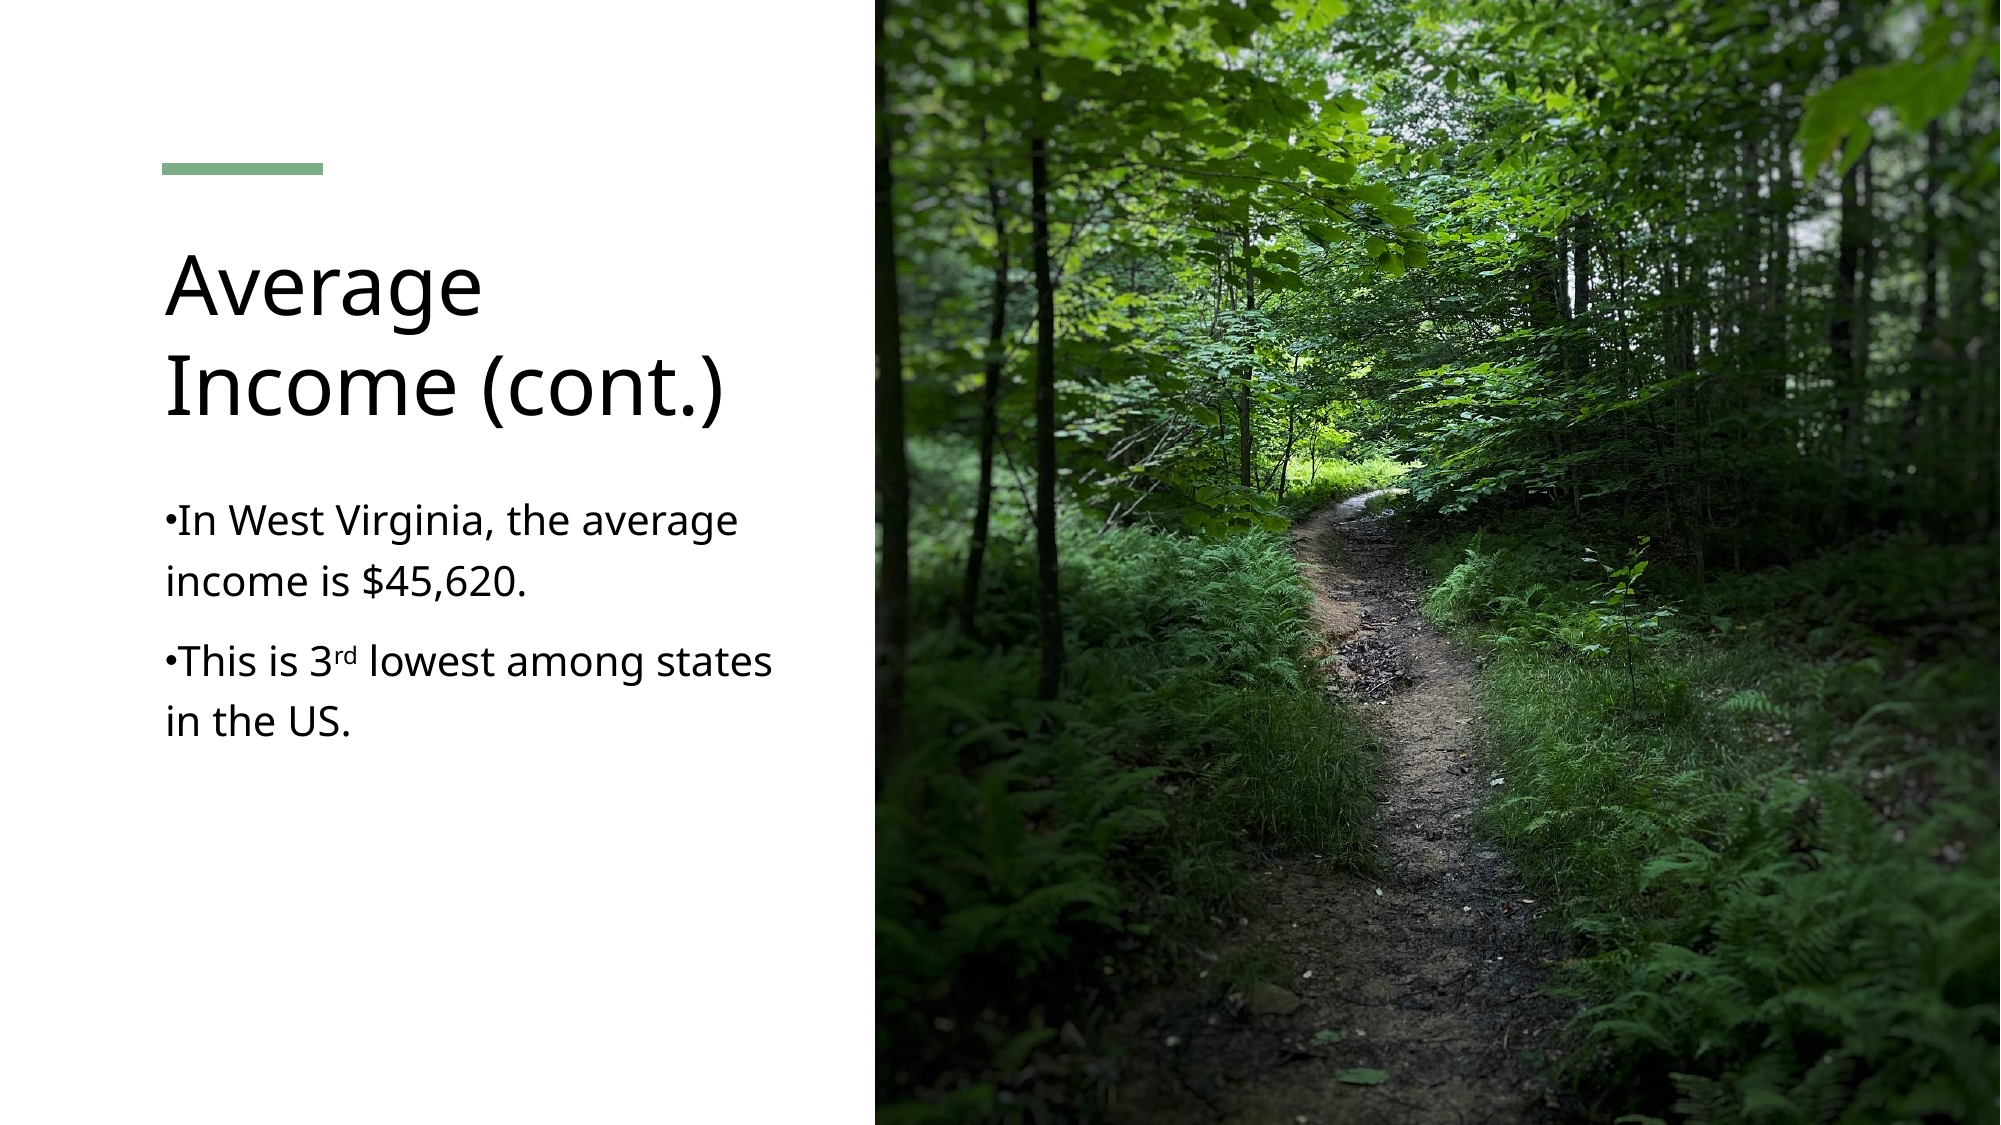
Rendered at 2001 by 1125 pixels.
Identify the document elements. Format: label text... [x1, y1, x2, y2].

picture [874, 0, 2000, 1125]
list In West Virginia, the average income is $45,620. This is 3rd lowest among states in the US. [150, 476, 797, 900]
